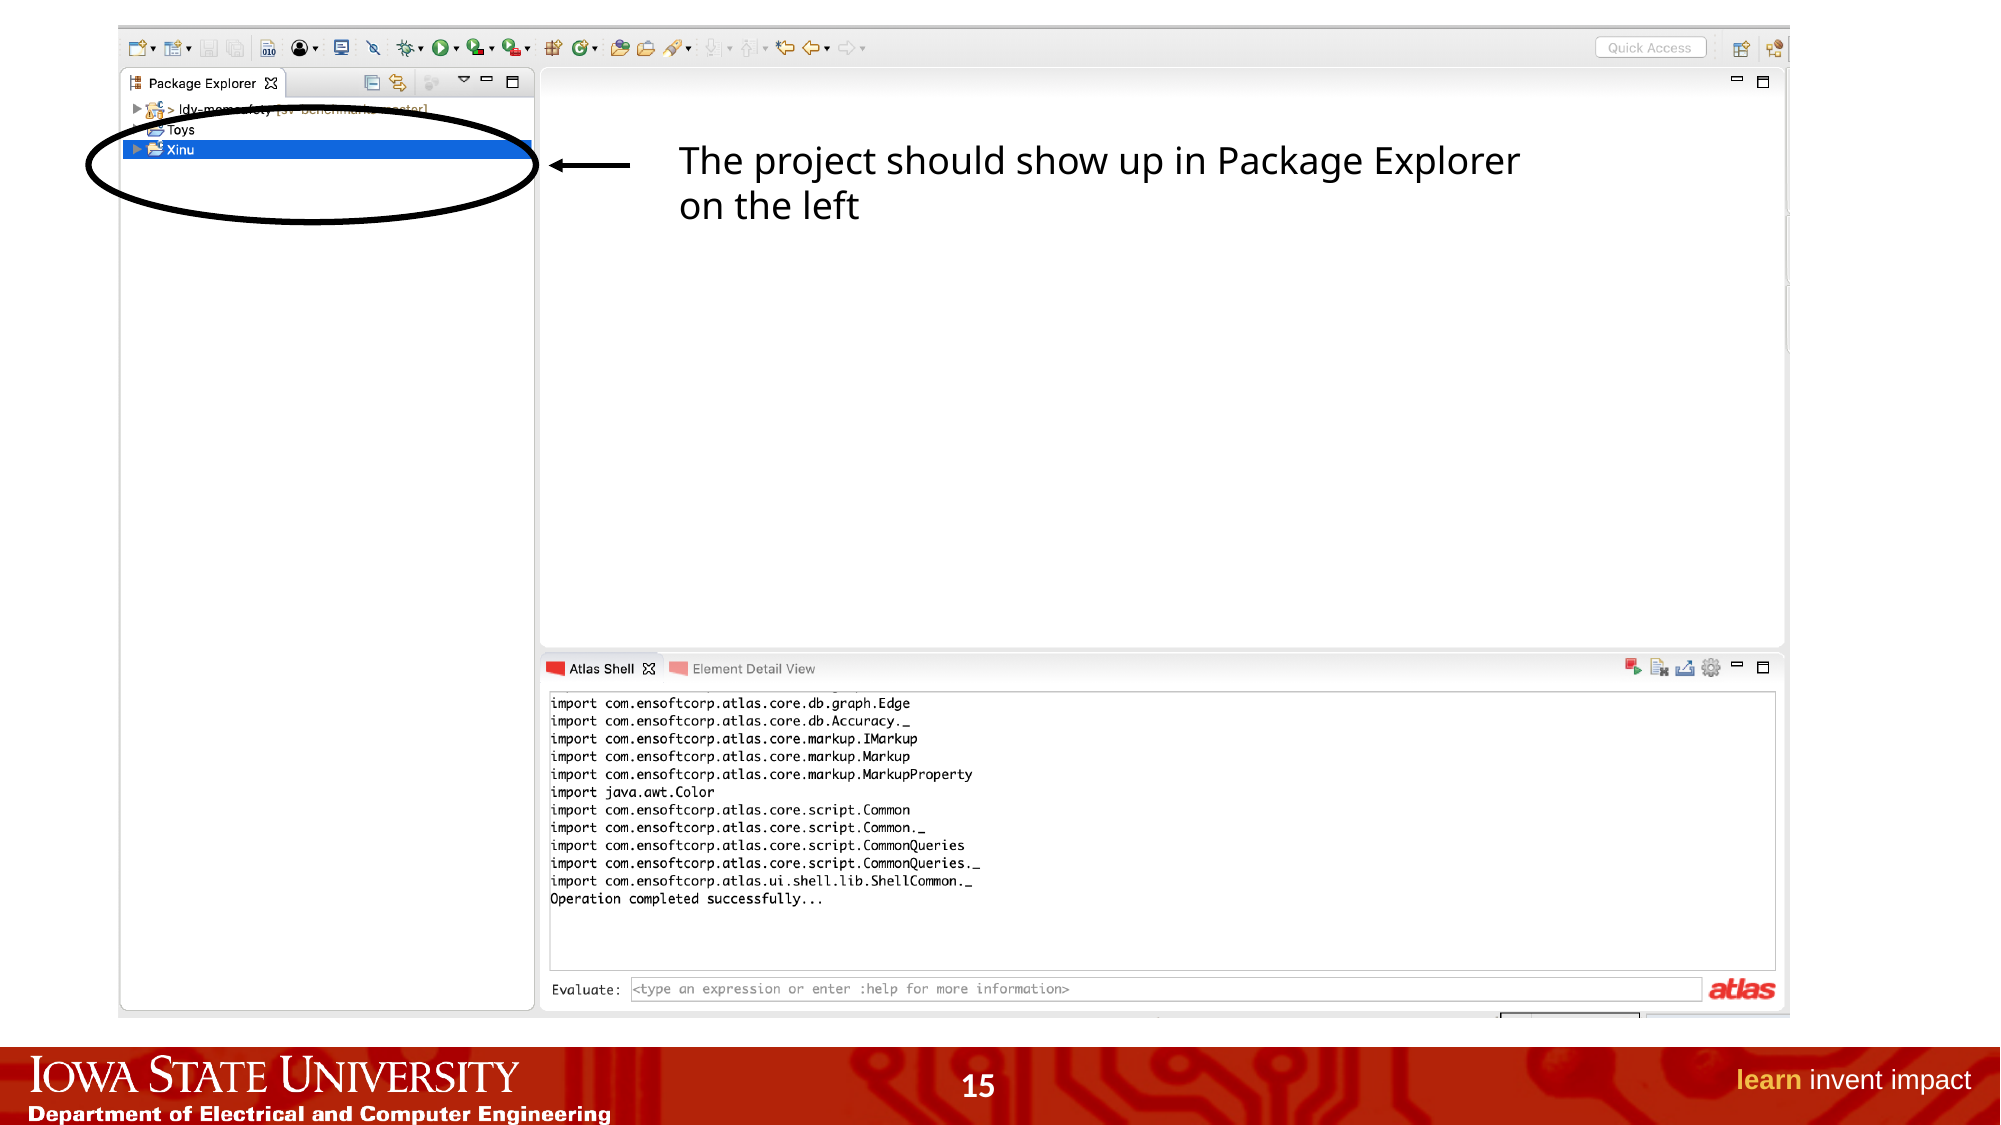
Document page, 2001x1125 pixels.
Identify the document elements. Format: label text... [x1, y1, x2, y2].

text_box [86, 136, 113, 194]
slide_number 15 [753, 1054, 1204, 1115]
picture [118, 25, 1790, 1018]
picture [0, 1047, 2000, 1125]
